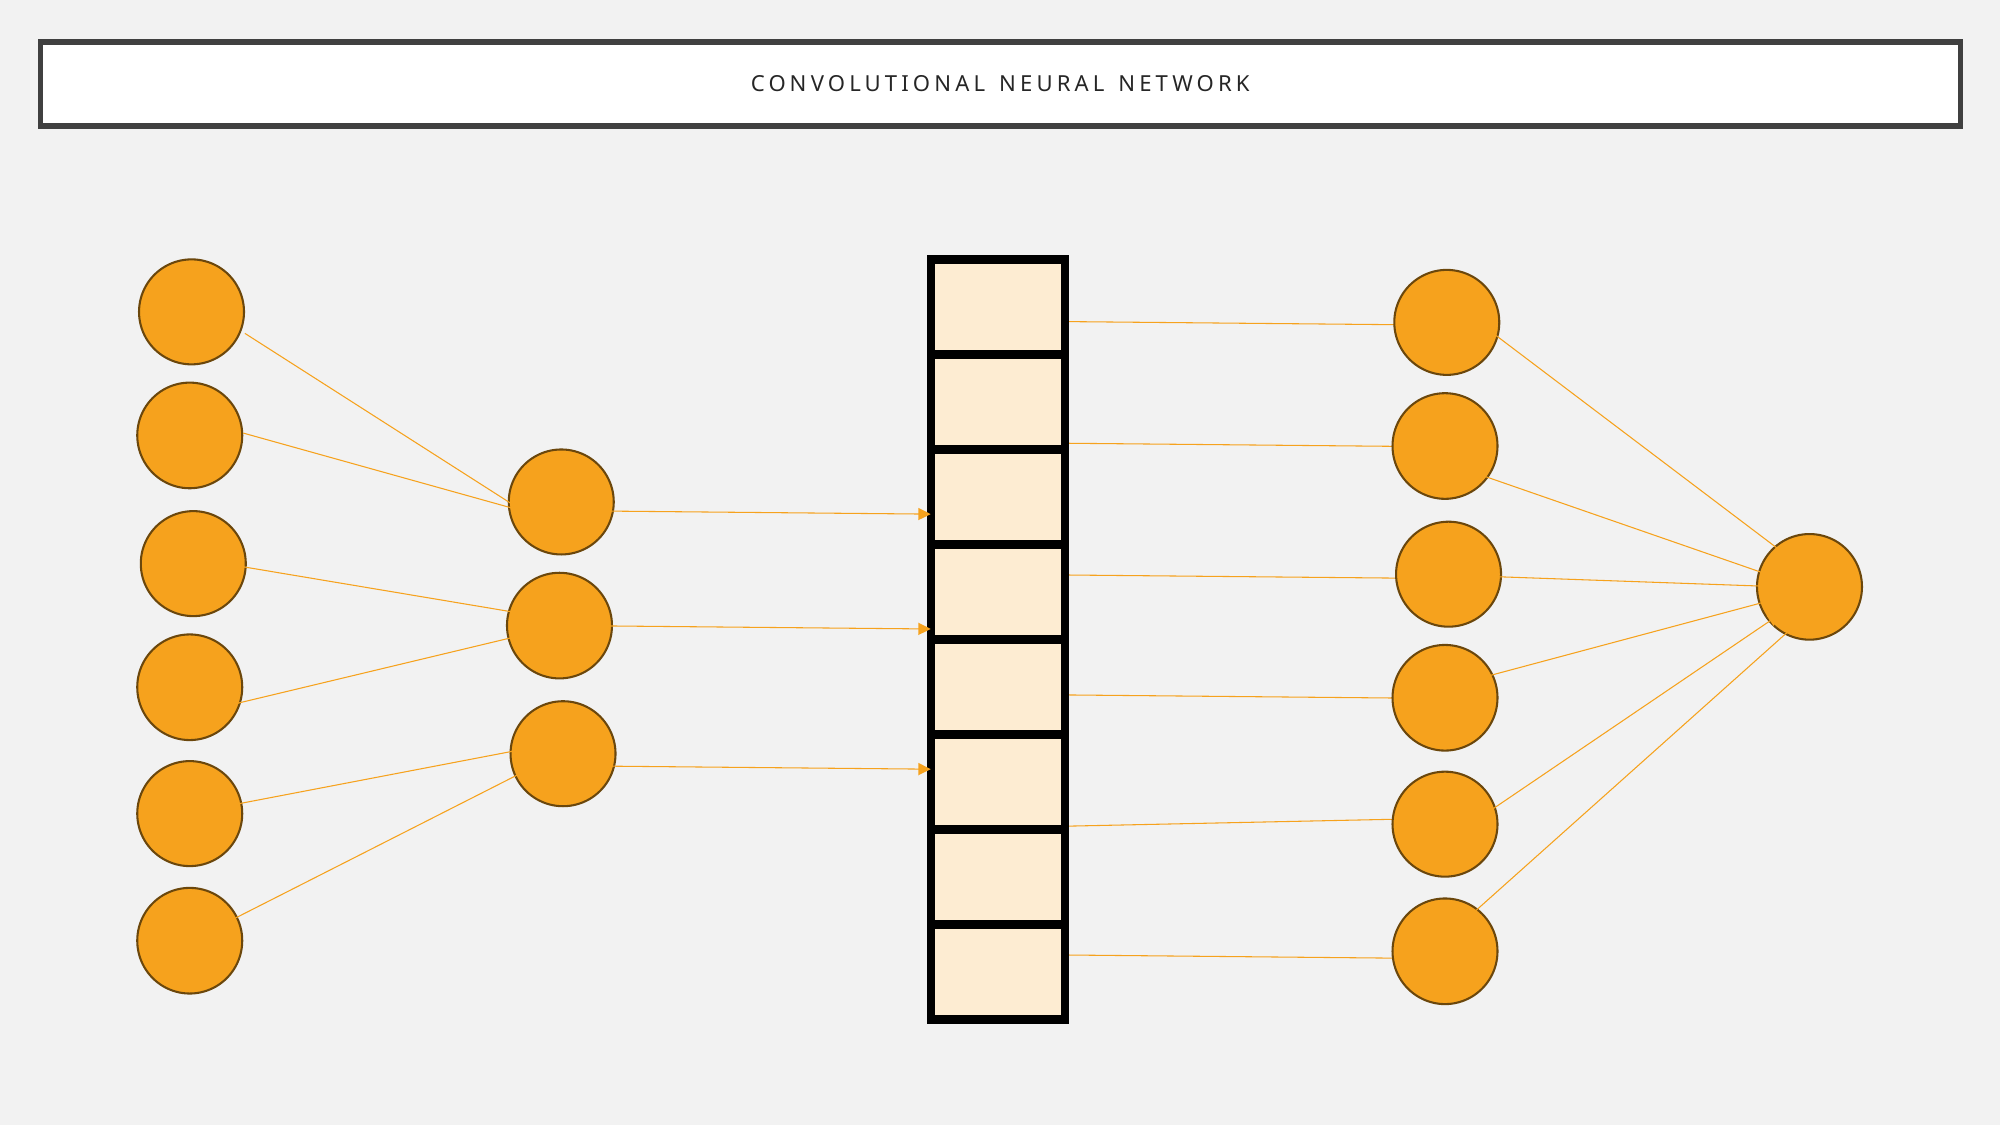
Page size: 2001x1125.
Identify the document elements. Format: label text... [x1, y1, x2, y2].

table_cell [935, 929, 1061, 1015]
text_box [1043, 321, 1392, 959]
table_header [935, 264, 1061, 350]
text_box [1820, 534, 1864, 640]
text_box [1392, 269, 1502, 1005]
table_cell [935, 549, 1043, 635]
title Convolutional Neural Network [38, 39, 1963, 129]
table_cell [935, 359, 1043, 445]
table_cell [935, 739, 1043, 825]
table_cell [935, 834, 1043, 920]
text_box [534, 449, 616, 807]
table_cell [935, 454, 1043, 540]
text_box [574, 510, 931, 770]
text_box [1437, 333, 1820, 945]
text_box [137, 259, 246, 994]
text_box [195, 333, 534, 939]
table_cell [935, 644, 1043, 730]
